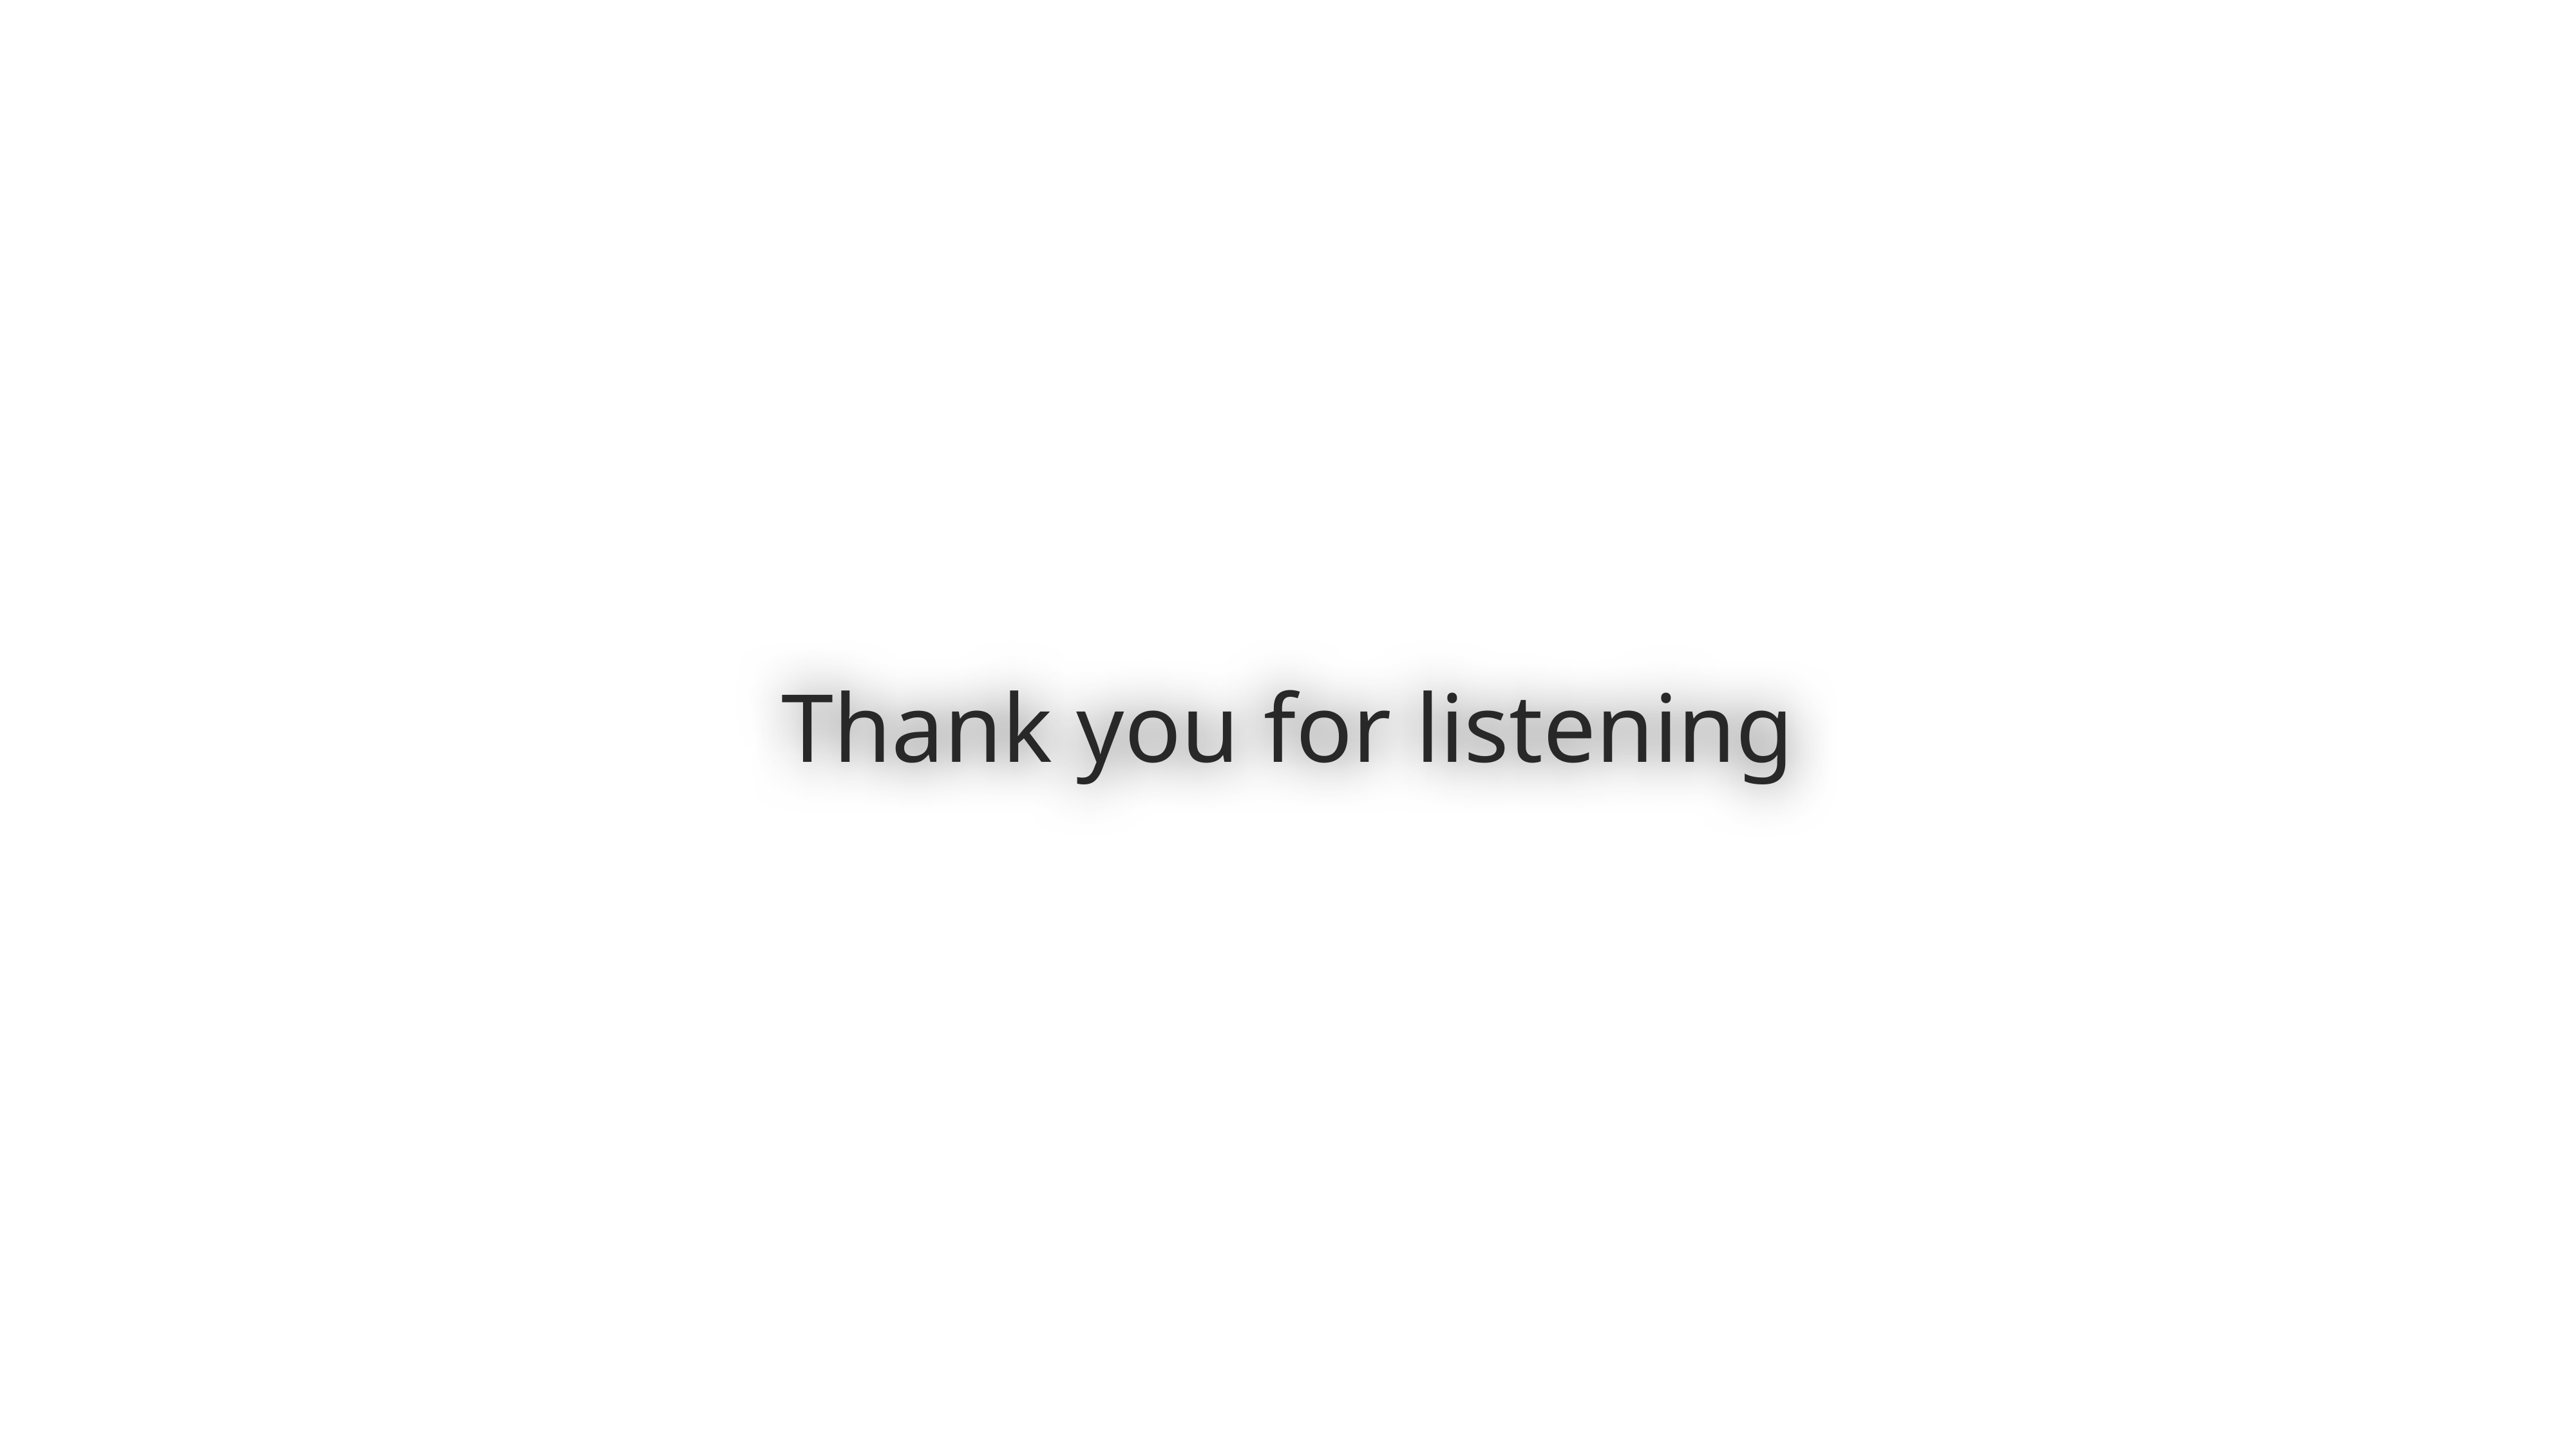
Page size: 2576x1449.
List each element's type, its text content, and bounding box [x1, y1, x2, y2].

text_box Thank you for listening [773, 660, 1802, 789]
